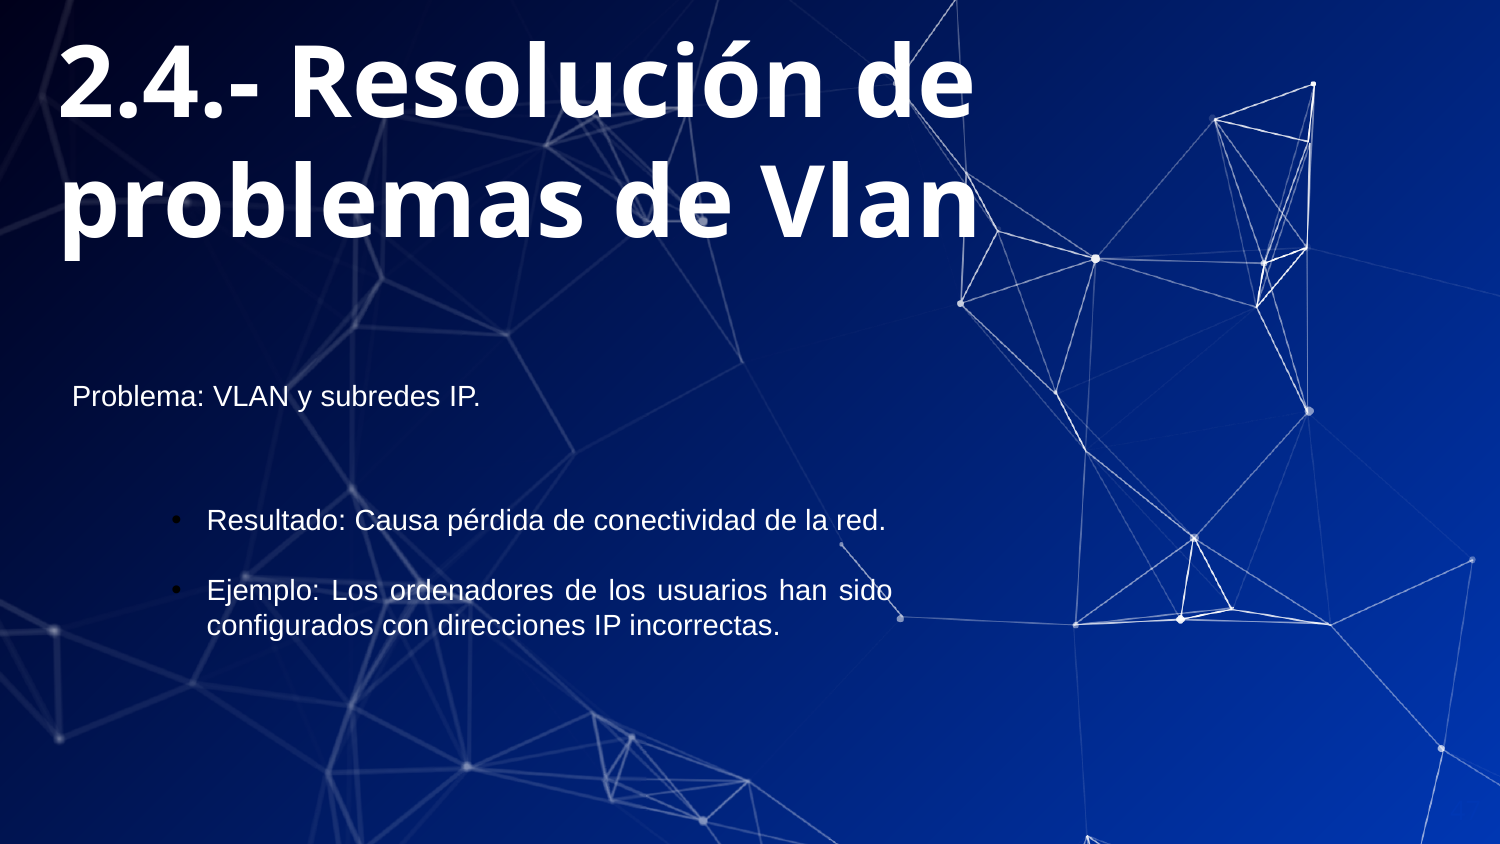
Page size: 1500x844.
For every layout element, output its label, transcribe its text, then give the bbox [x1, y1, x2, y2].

picture [0, 0, 1500, 844]
text_box Resultado: Causa pérdida de conectividad de la red. Ejemplo: Los ordenadores de los usuarios han sido configurados con direcciones IP incorrectas. [156, 494, 909, 649]
slide_number 47 [1391, 779, 1482, 844]
text_box 2.4.- Resolución de problemas de Vlan [57, 117, 1395, 258]
text_box Problema: VLAN y subredes IP. [57, 369, 809, 420]
